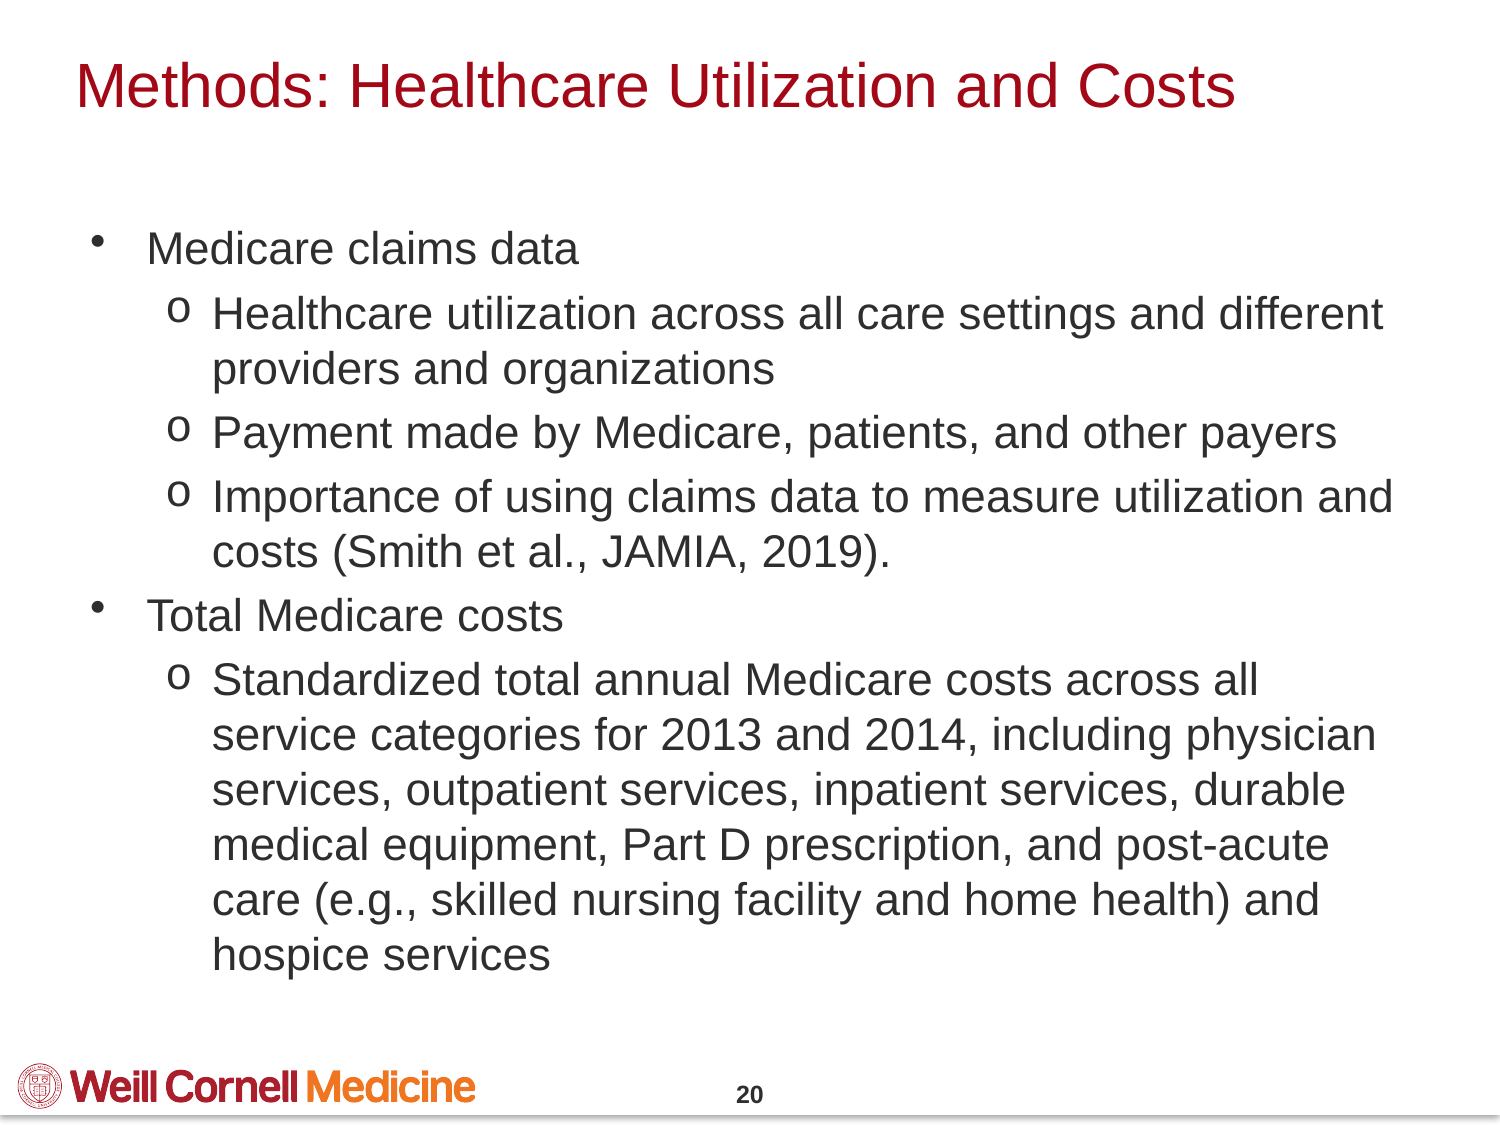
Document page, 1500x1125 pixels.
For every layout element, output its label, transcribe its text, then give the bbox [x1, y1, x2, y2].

list Medicare claims data Healthcare utilization across all care settings and different providers and organizations Payment made by Medicare, patients, and other payers Importance of using claims data to measure utilization and costs (Smith et al., JAMIA, 2019). Total Medicare costs Standardized total annual Medicare costs across all service categories for 2013 and 2014, including physician services, outpatient services, inpatient services, durable medical equipment, Part D prescription, and post-acute care (e.g., skilled nursing facility and home health) and hospice services [75, 211, 1423, 1073]
picture [0, 1050, 505, 1125]
title Methods: Healthcare Utilization and Costs [75, 45, 1425, 200]
